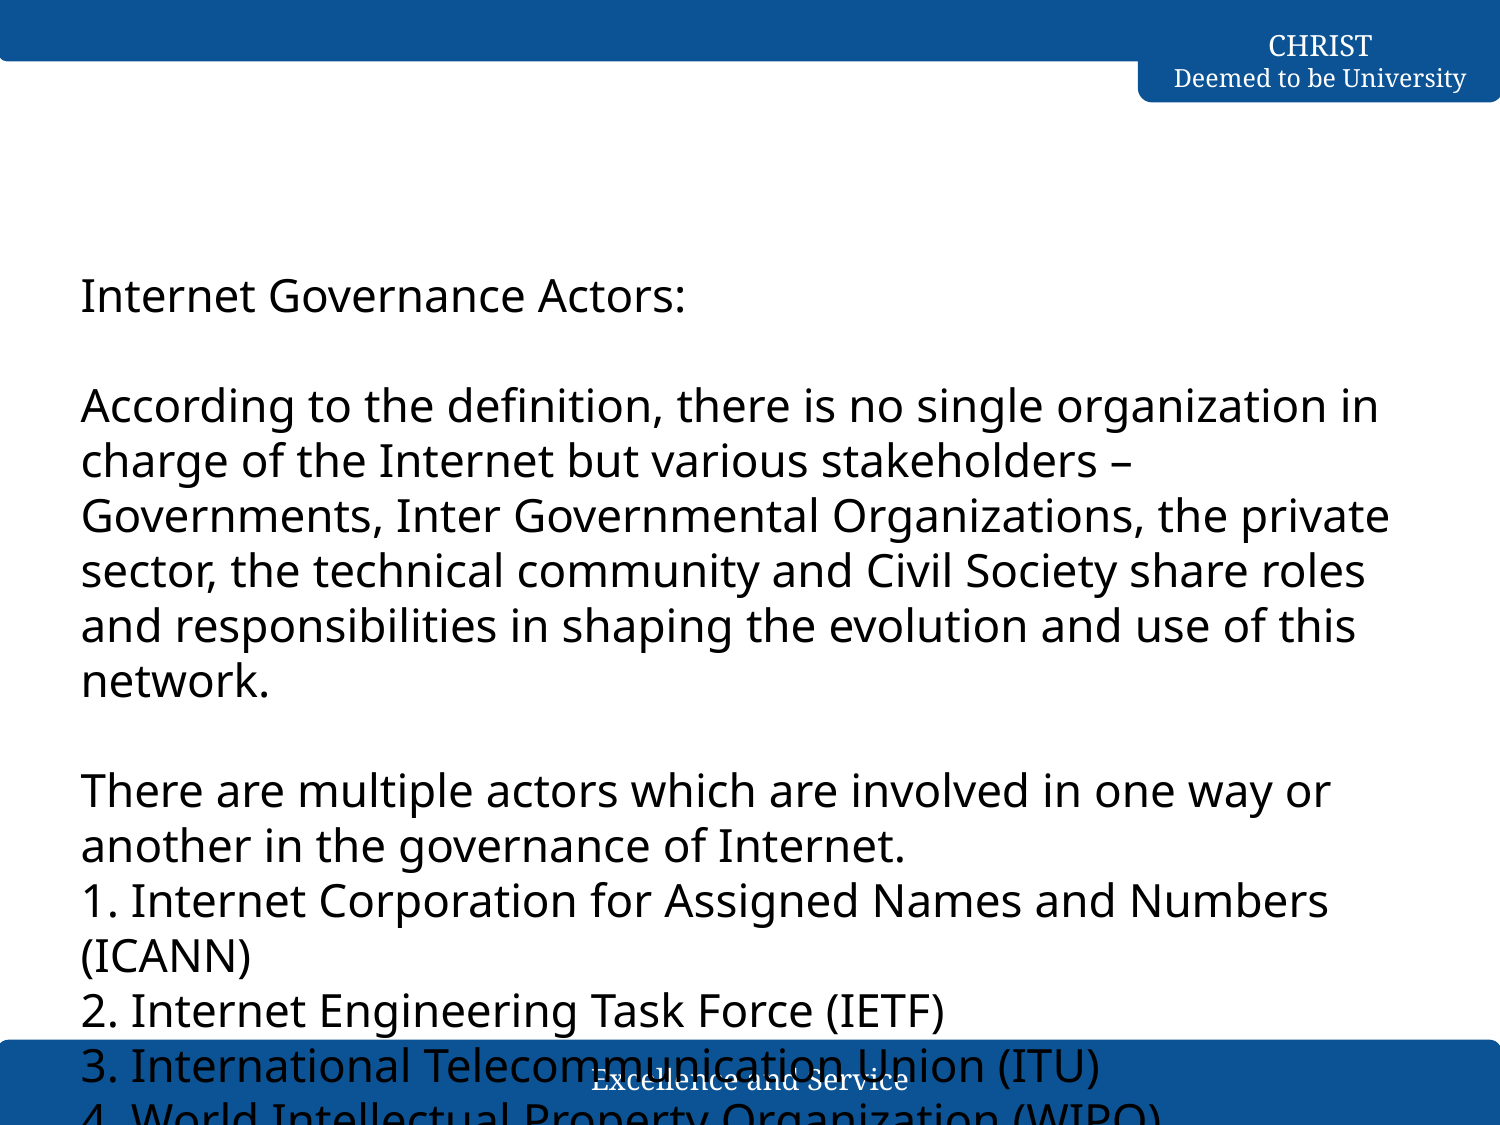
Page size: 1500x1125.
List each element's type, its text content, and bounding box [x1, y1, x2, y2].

list Internet Governance Actors: According to the definition, there is no single organization in charge of the Internet but various stakeholders – Governments, Inter Governmental Organizations, the private sector, the technical community and Civil Society share roles and responsibilities in shaping the evolution and use of this network. There are multiple actors which are involved in one way or another in the governance of Internet. 1. Internet Corporation for Assigned Names and Numbers (ICANN) 2. Internet Engineering Task Force (IETF) 3. International Telecommunication Union (ITU) 4. World Intellectual Property Organization (WIPO) 5. Internet Governance Forum (IGF) [51, 252, 1449, 1000]
